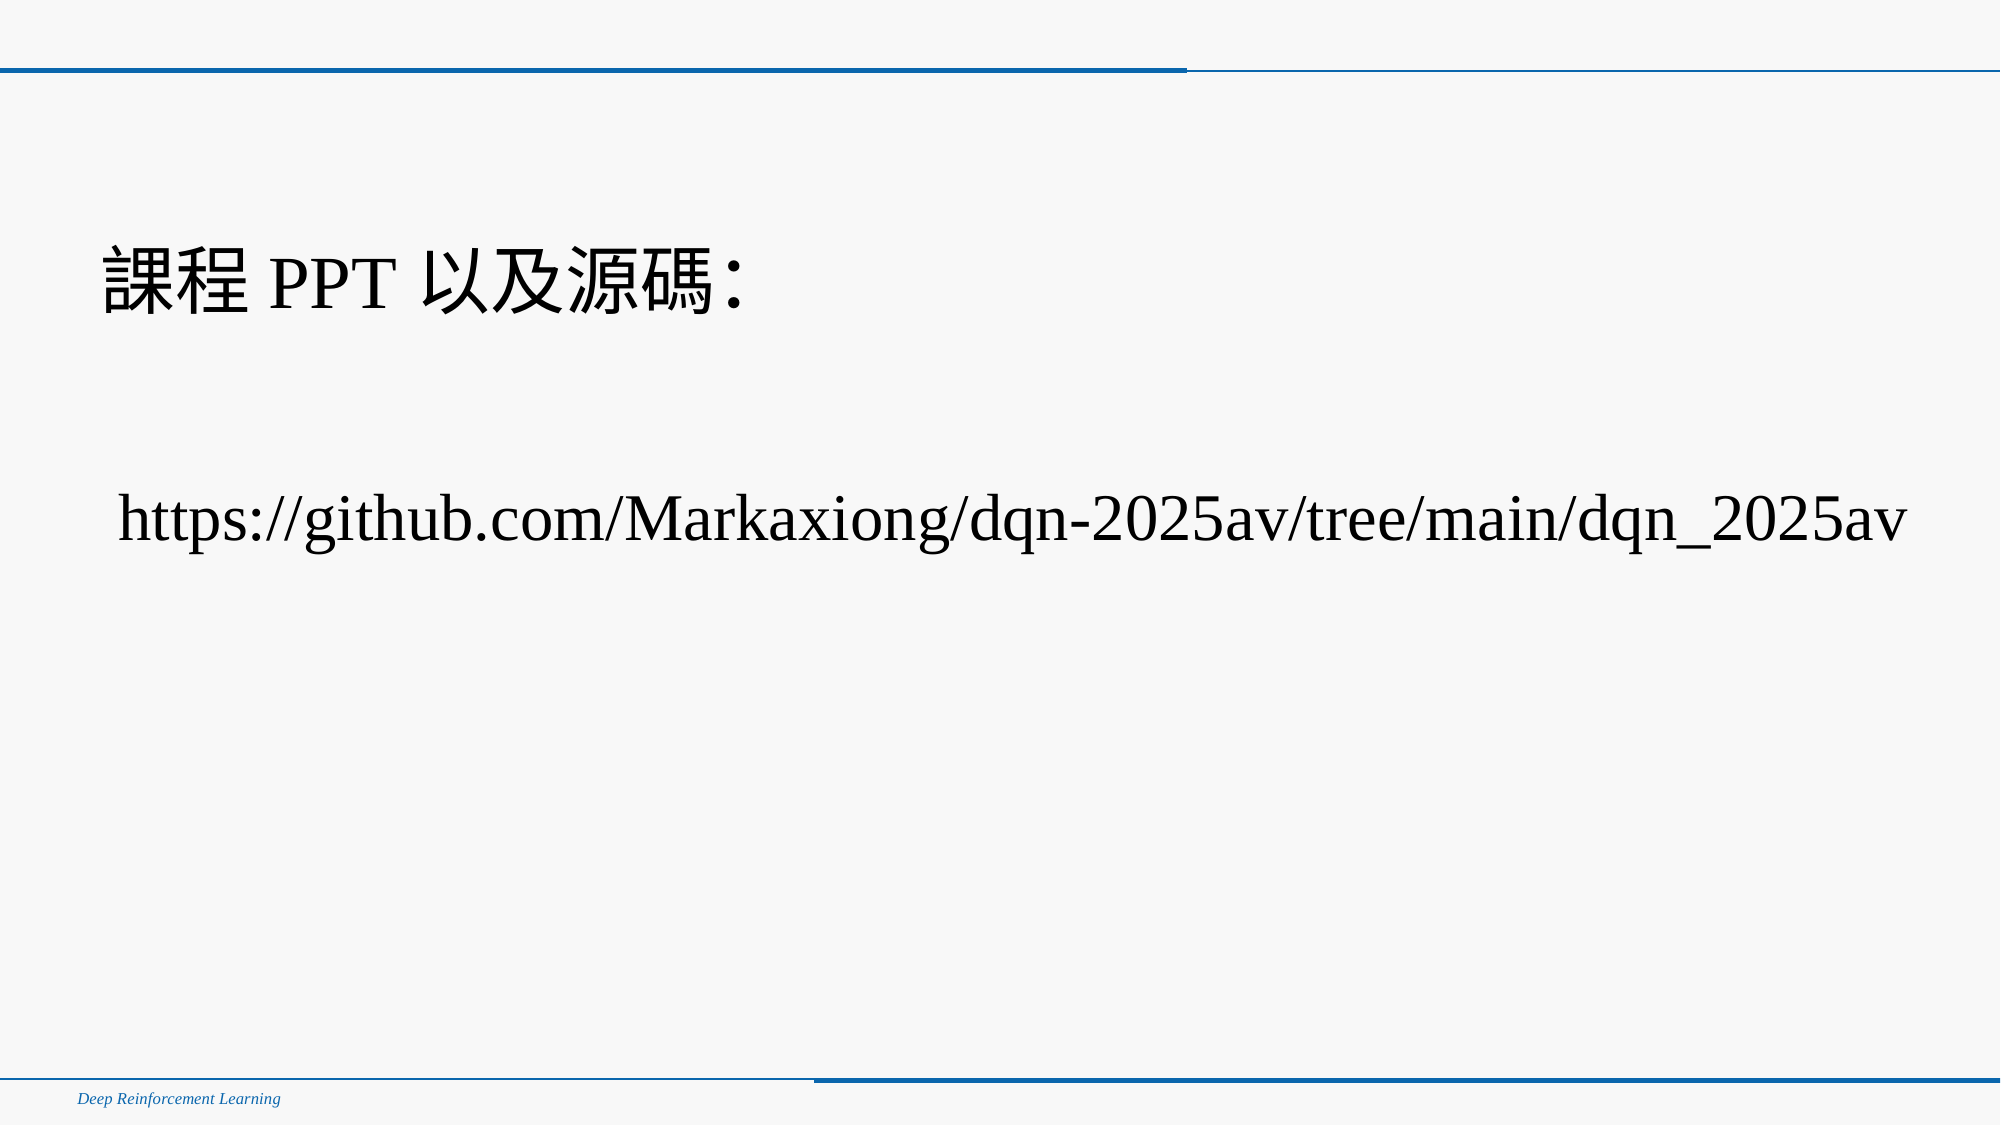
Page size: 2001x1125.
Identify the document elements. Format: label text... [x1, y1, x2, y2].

slide_number [1890, 1078, 1974, 1111]
text_box 課程PPT以及源碼： [85, 226, 1182, 332]
text_box https://github.com/Markaxiong/dqn-2025av/tree/main/dqn_2025av [103, 466, 1956, 562]
